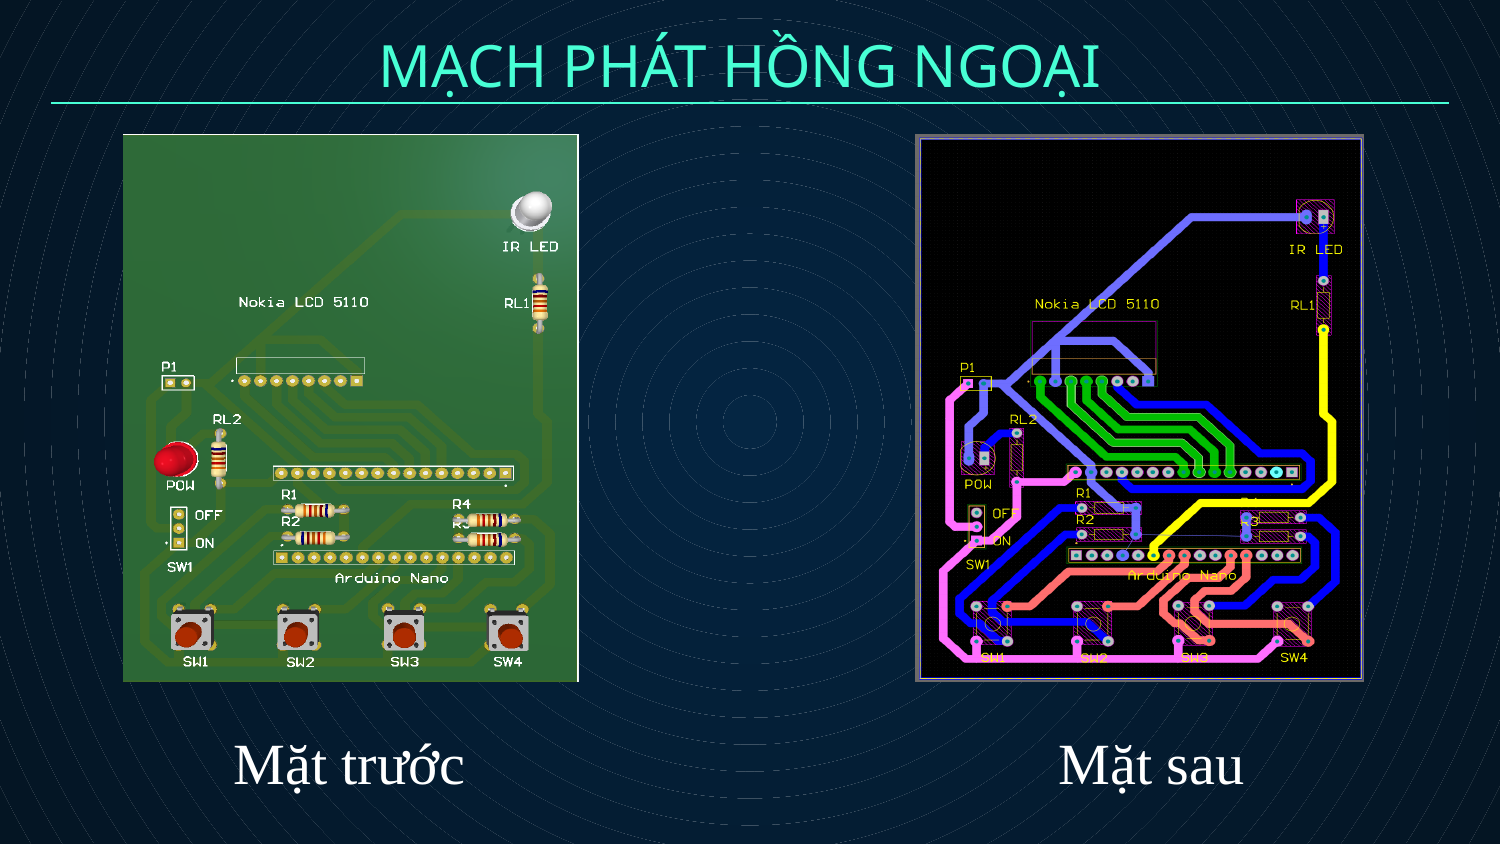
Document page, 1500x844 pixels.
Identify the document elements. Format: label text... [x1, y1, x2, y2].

text_box Mặt sau [1043, 718, 1260, 804]
picture [123, 134, 580, 682]
picture [915, 134, 1365, 682]
title MẠCH PHÁT HỒNG NGOẠI [41, 8, 1439, 114]
text_box Mặt trước [218, 718, 481, 804]
